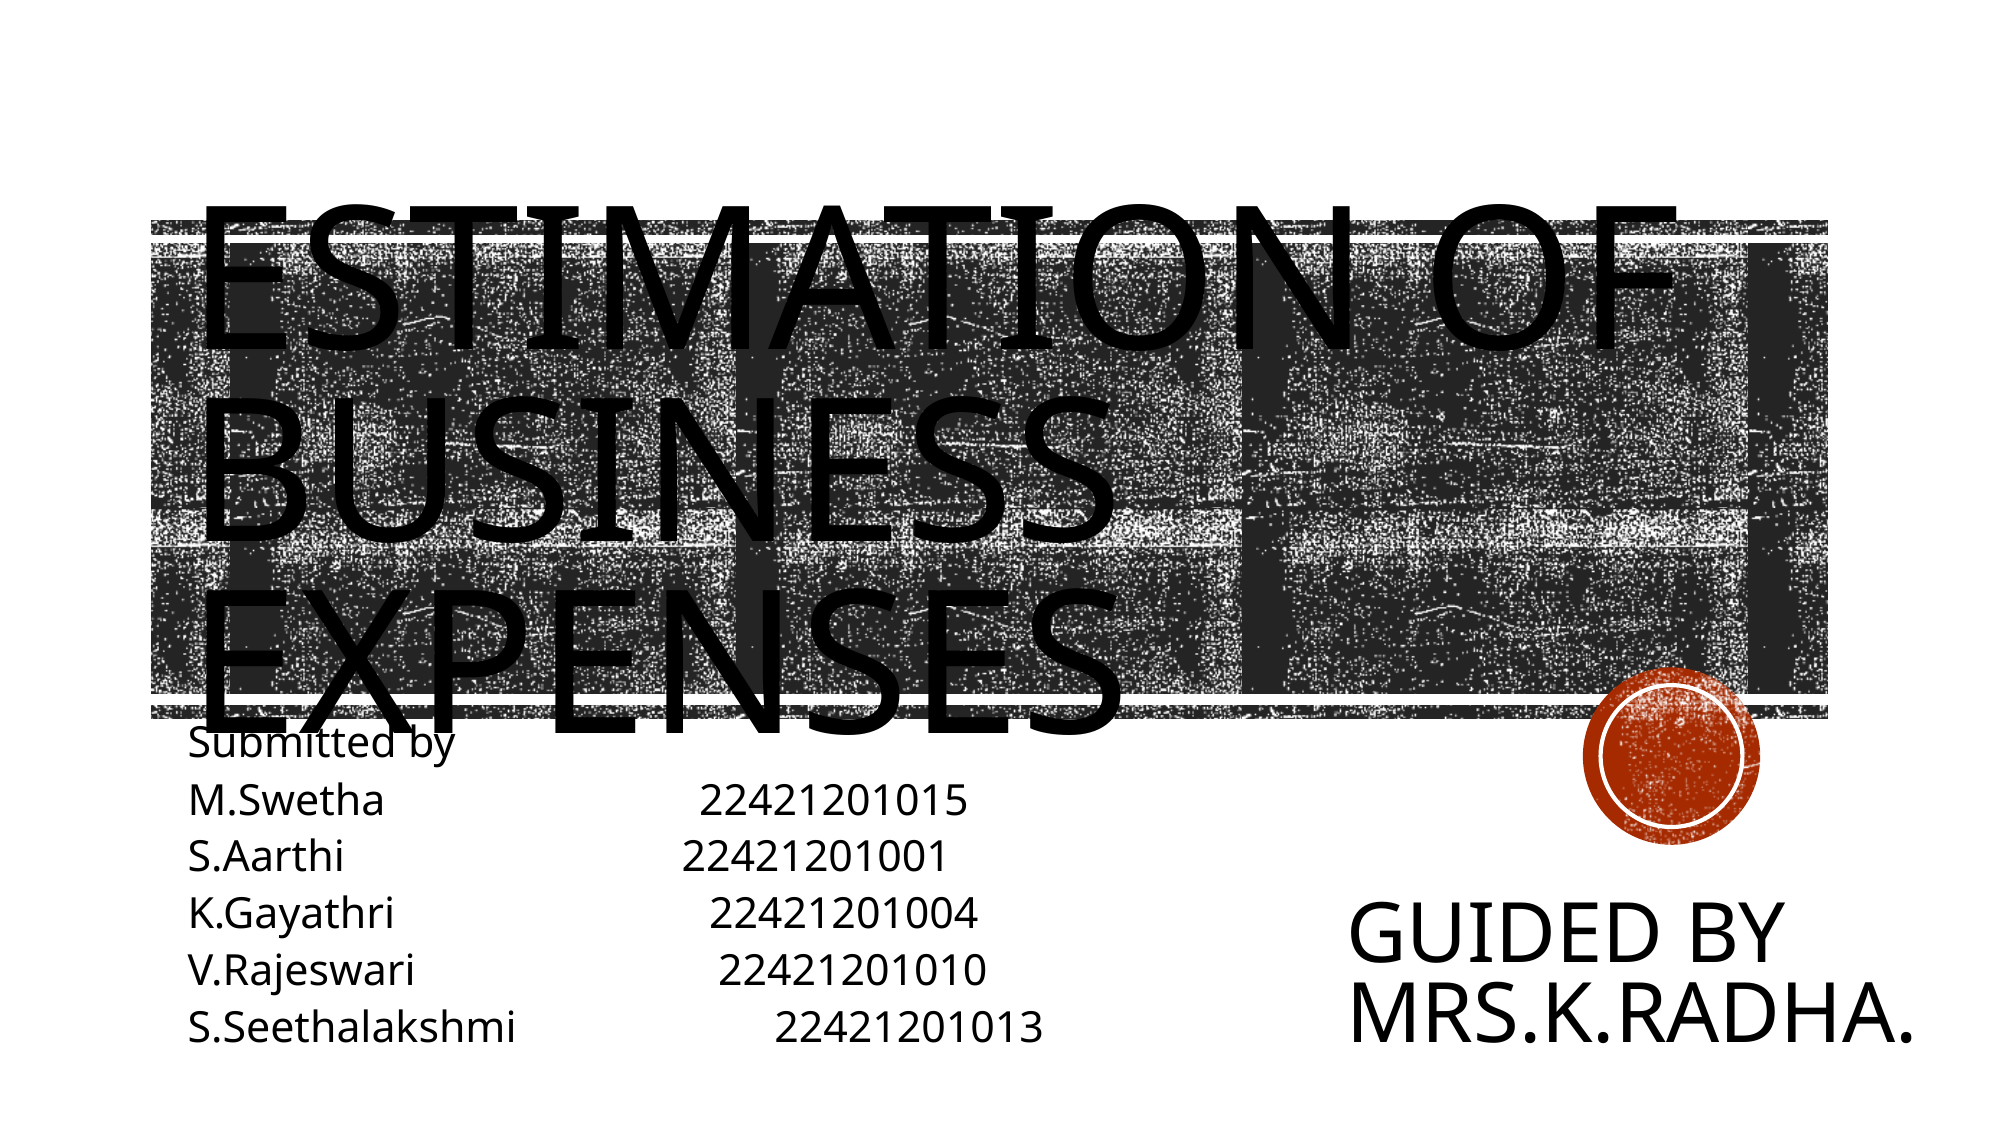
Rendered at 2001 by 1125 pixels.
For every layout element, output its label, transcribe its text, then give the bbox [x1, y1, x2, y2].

title estimation of business expenses [172, 234, 1808, 733]
title Guided by Mrs.K.Radha. [1331, 790, 2000, 1125]
subtitle Submitted by M.Swetha 22421201015 S.Aarthi 22421201001 K.Gayathri 22421201004 V.Rajeswari 22421201010 S.Seethalakshmi 22421201013 [172, 713, 1467, 1067]
